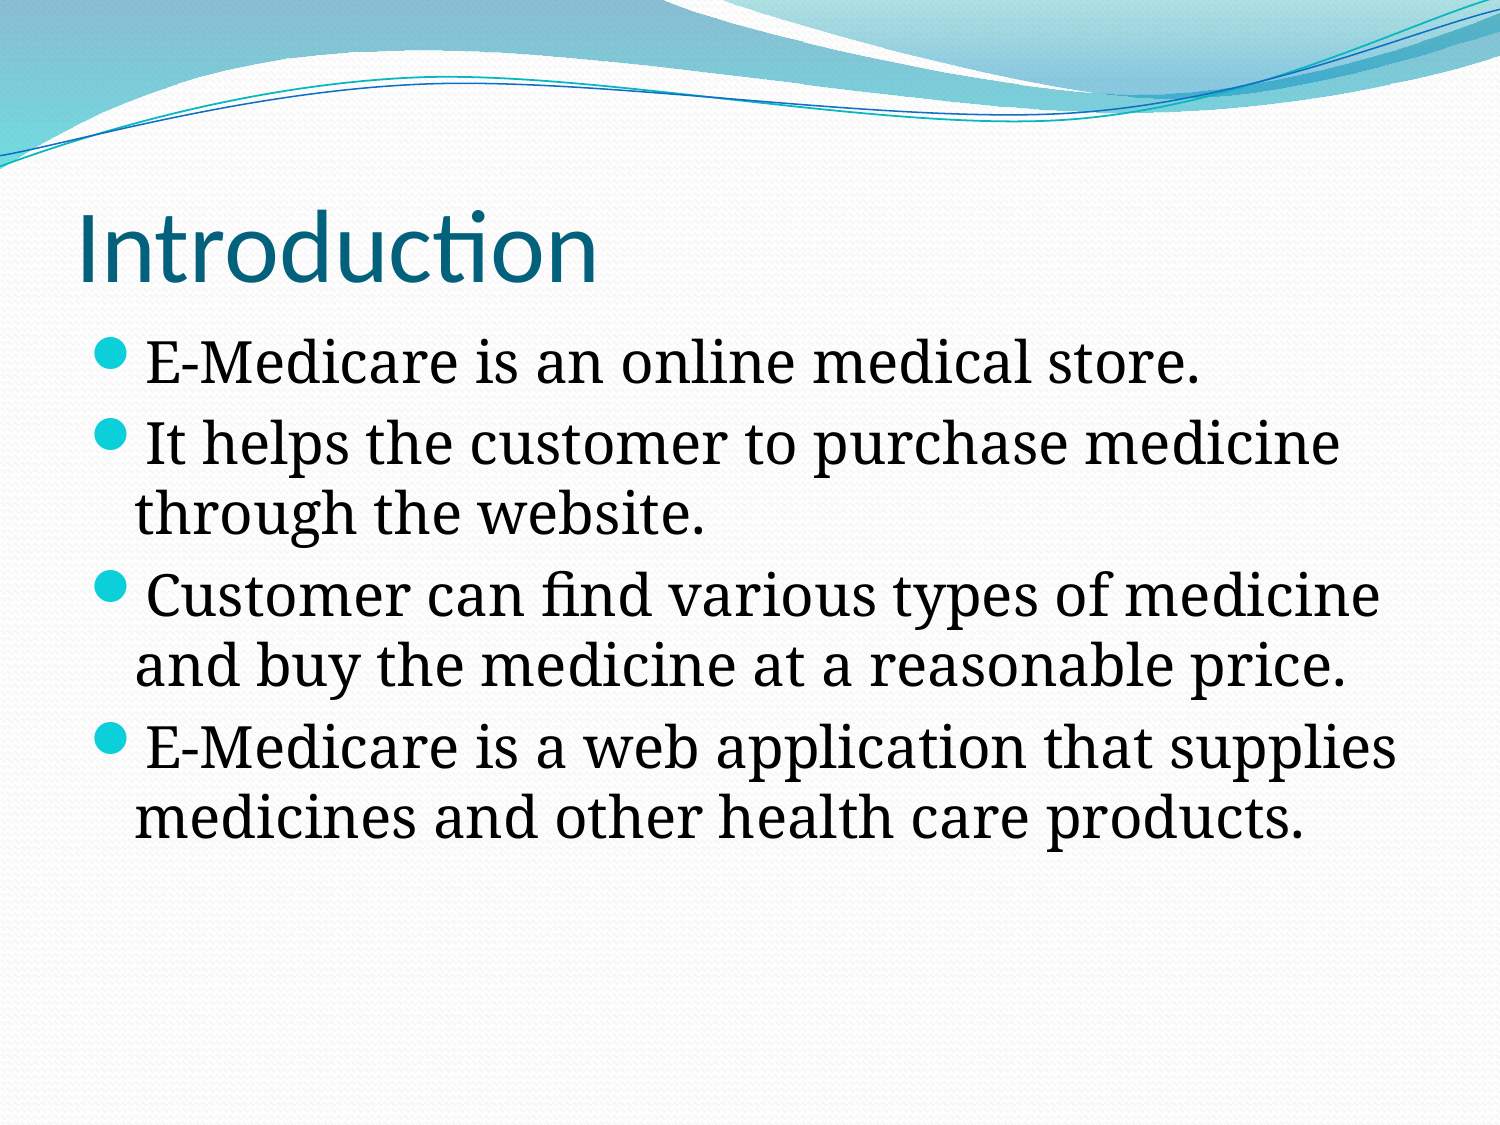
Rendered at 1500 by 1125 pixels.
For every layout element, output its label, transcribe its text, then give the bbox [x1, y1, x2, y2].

list E-Medicare is an online medical store. It helps the customer to purchase medicine through the website. Customer can find various types of medicine and buy the medicine at a reasonable price. E-Medicare is a web application that supplies medicines and other health care products. [75, 317, 1425, 1038]
title Introduction [75, 115, 1425, 303]
